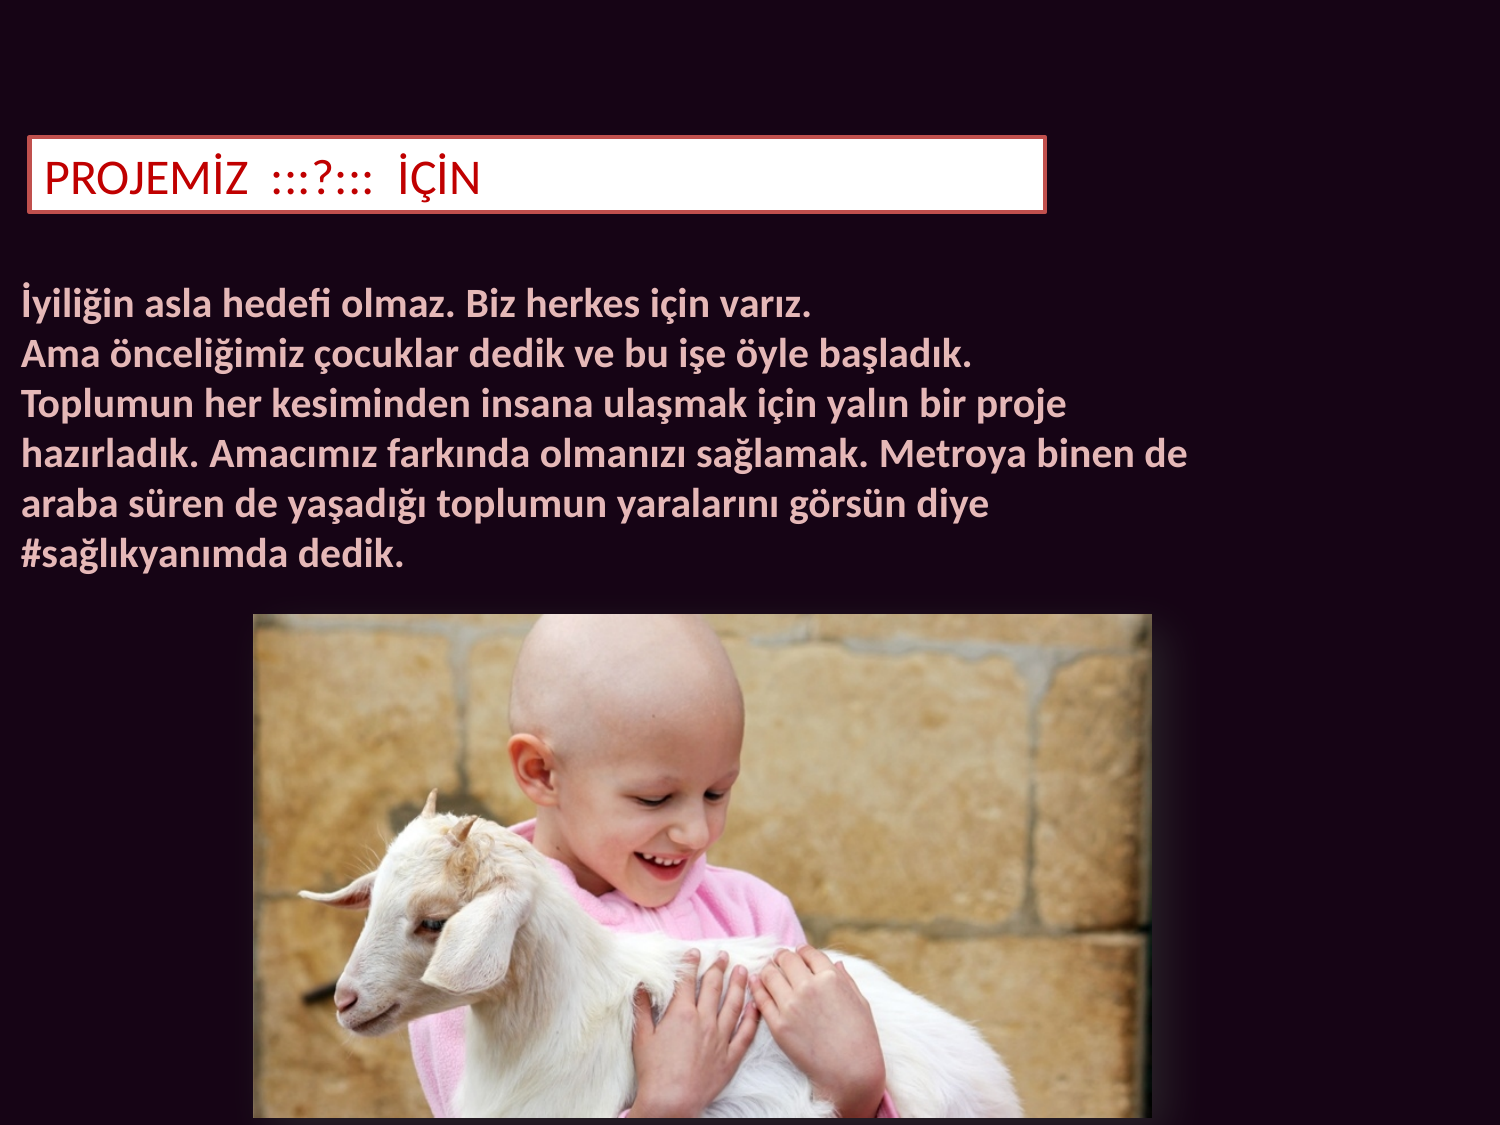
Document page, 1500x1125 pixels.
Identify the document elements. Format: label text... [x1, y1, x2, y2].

picture [253, 613, 1152, 1118]
text_box İyiliğin asla hedefi olmaz. Biz herkes için varız. Ama önceliğimiz çocuklar dedik ve bu işe öyle başladık. Toplumun her kesiminden insana ulaşmak için yalın bir proje hazırladık. Amacımız farkında olmanızı sağlamak. Metroya binen de araba süren de yaşadığı toplumun yaralarını görsün diye #sağlıkyanımda dedik. [5, 267, 1211, 584]
text_box PROJEMİZ :::?::: İÇİN [29, 137, 1046, 213]
